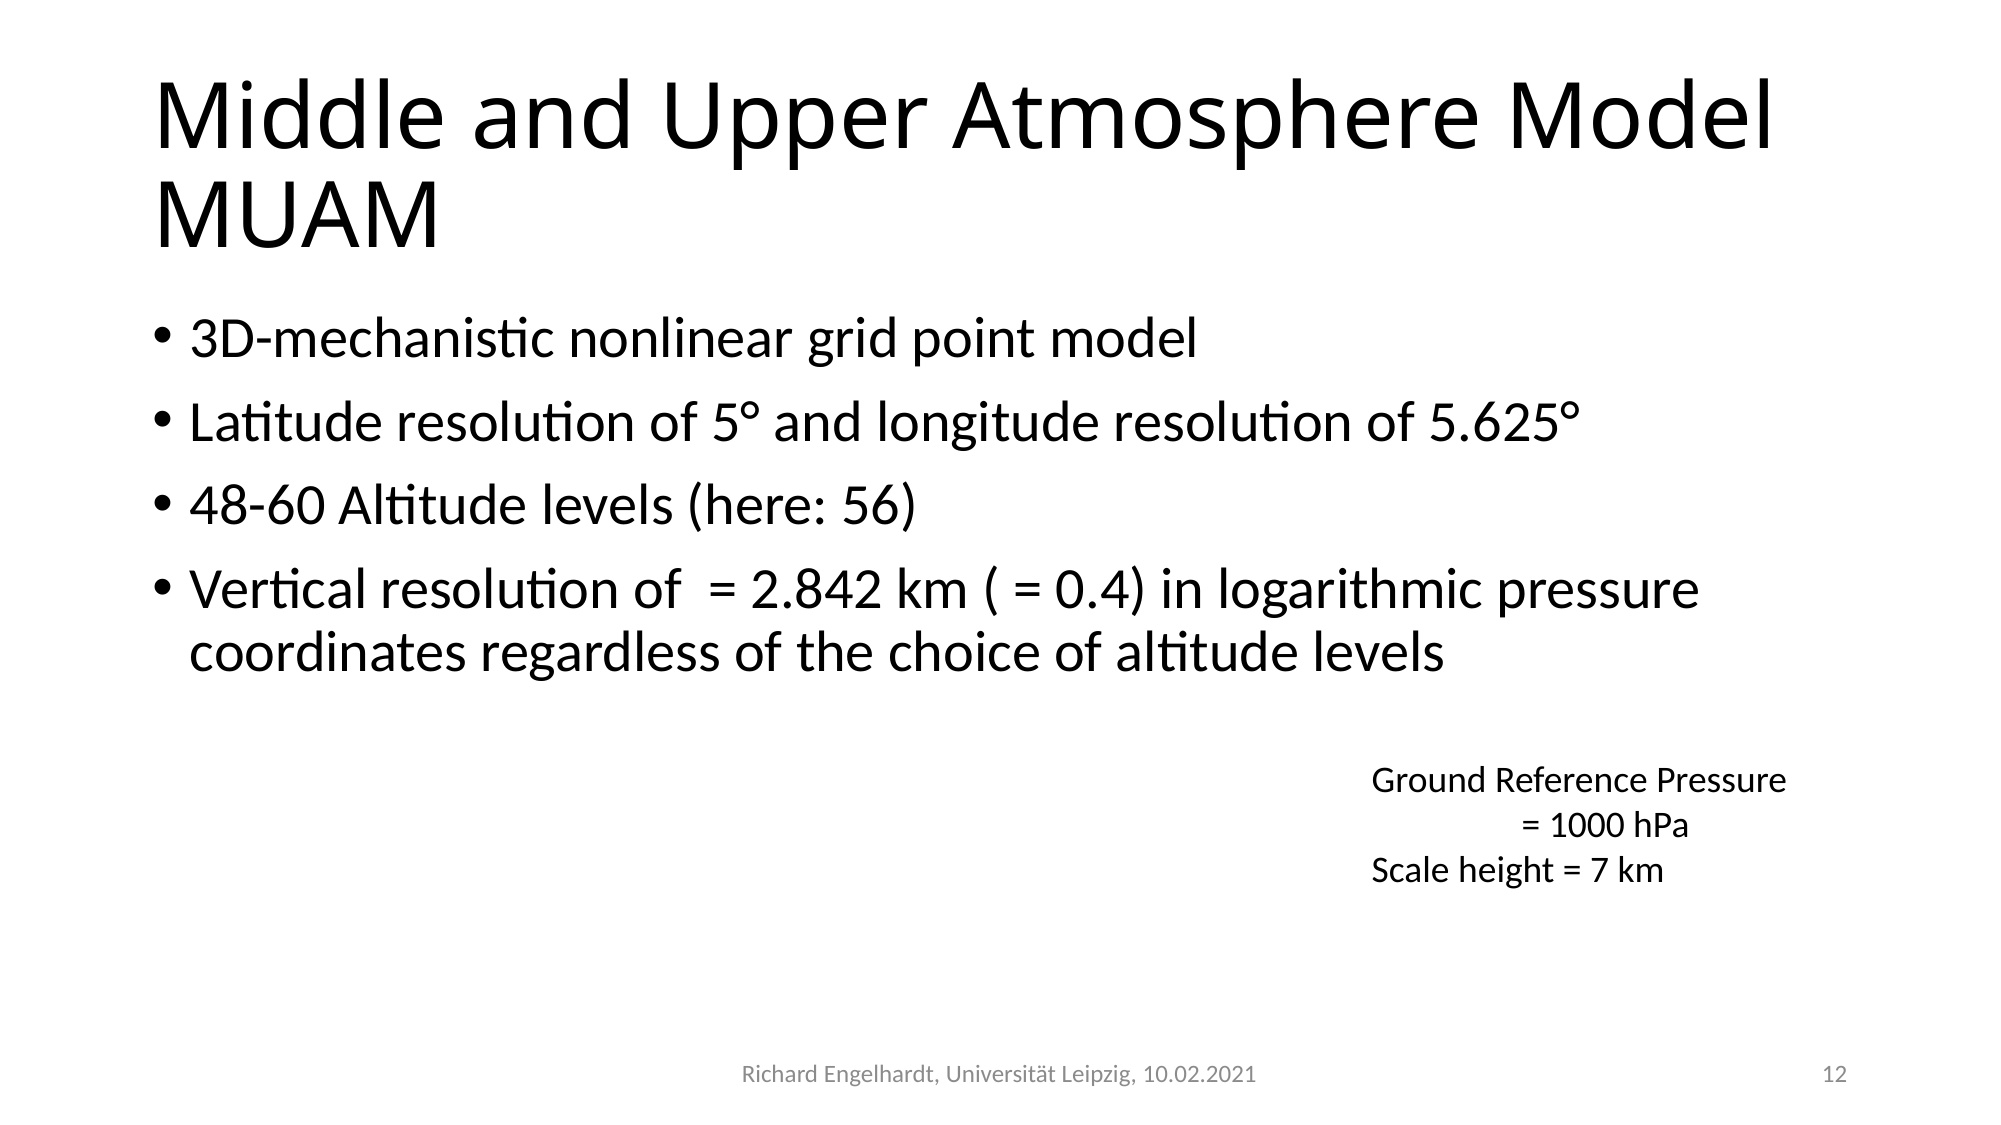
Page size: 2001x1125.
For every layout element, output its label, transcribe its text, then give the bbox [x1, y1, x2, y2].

footer Richard Engelhardt, Universität Leipzig, 10.02.2021 [662, 1042, 1338, 1103]
slide_number 12 [1412, 1042, 1863, 1103]
title Middle and Upper Atmosphere Model MUAM [137, 59, 1863, 278]
